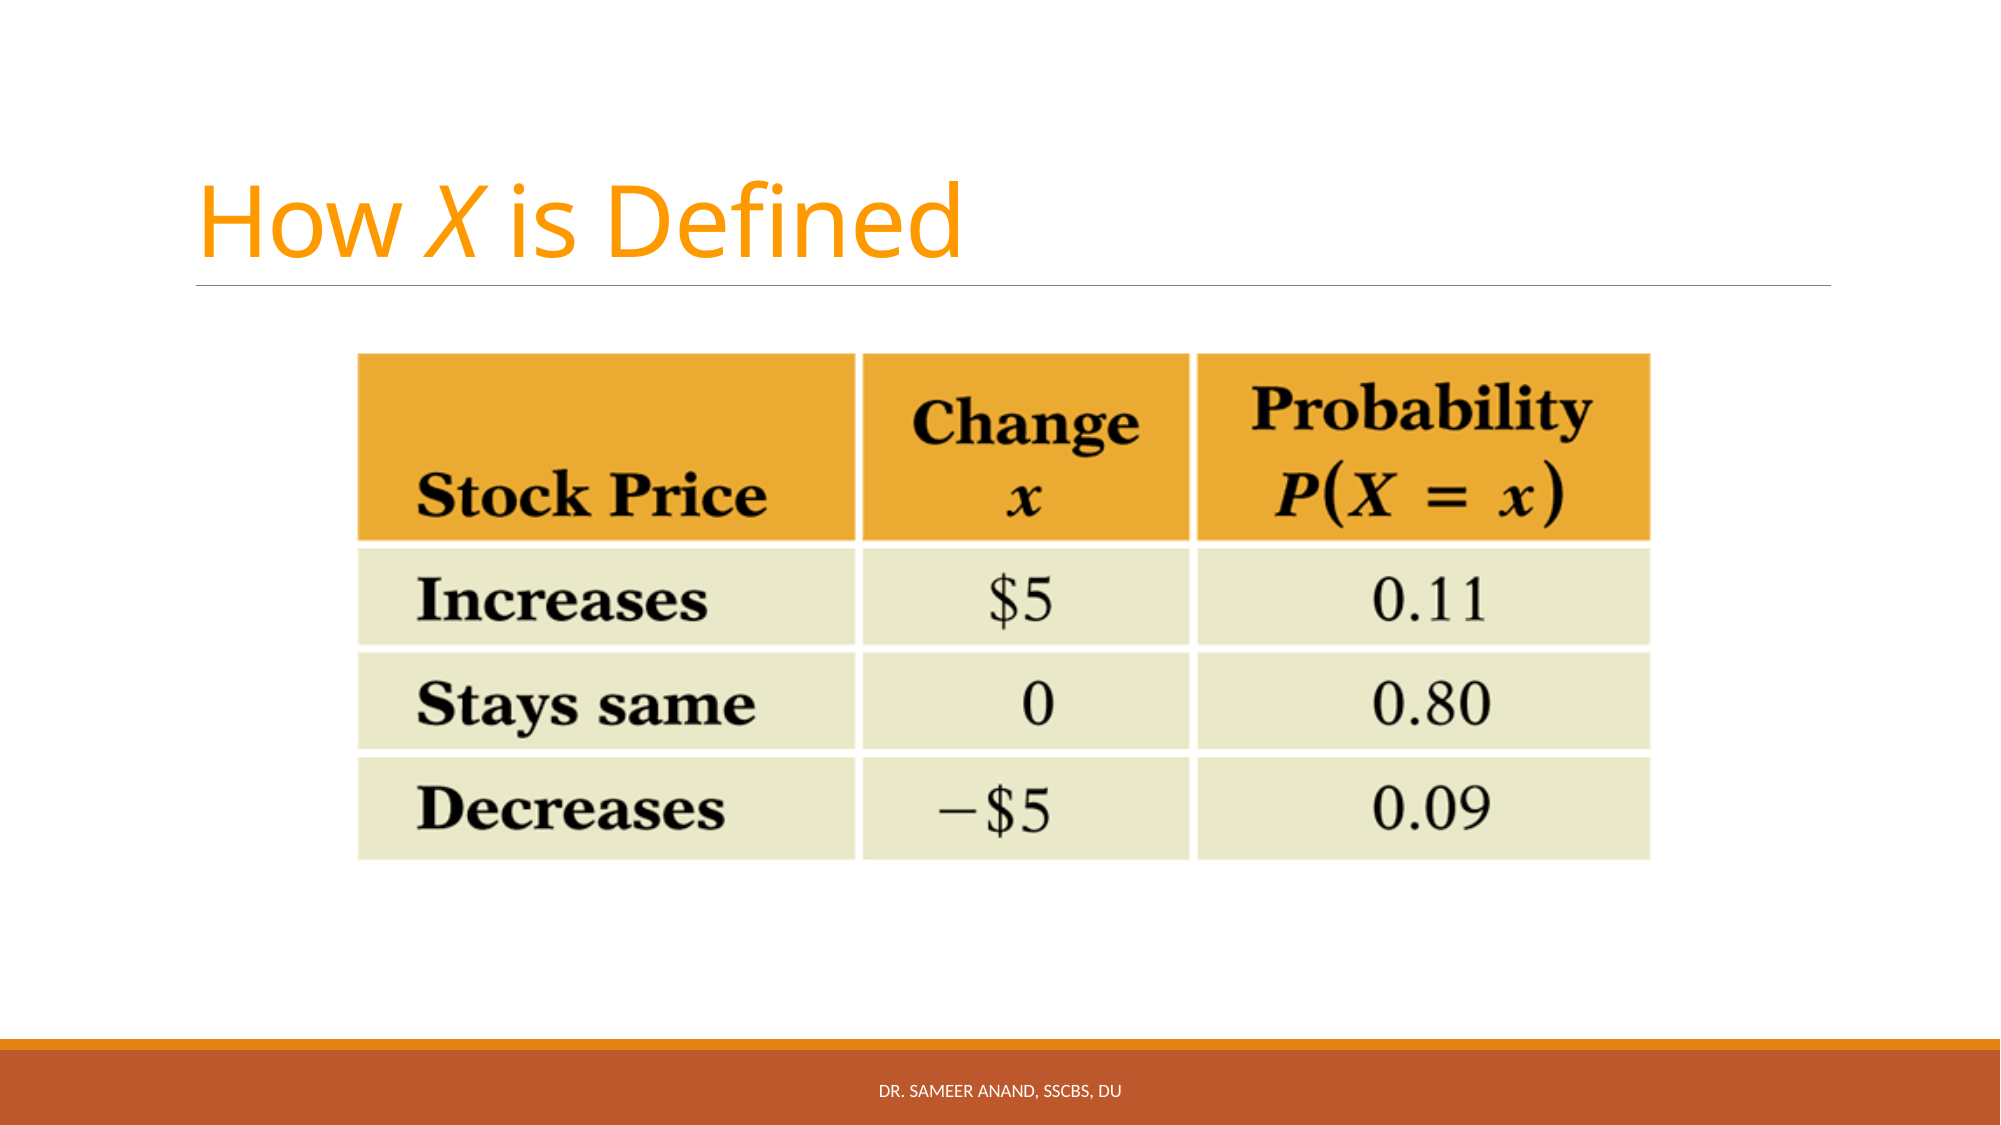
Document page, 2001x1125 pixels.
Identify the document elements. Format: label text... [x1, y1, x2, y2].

footer Dr. Sameer Anand, SSCBS, DU [604, 1059, 1396, 1120]
picture [343, 339, 1666, 878]
title How X is Defined [180, 167, 1830, 406]
